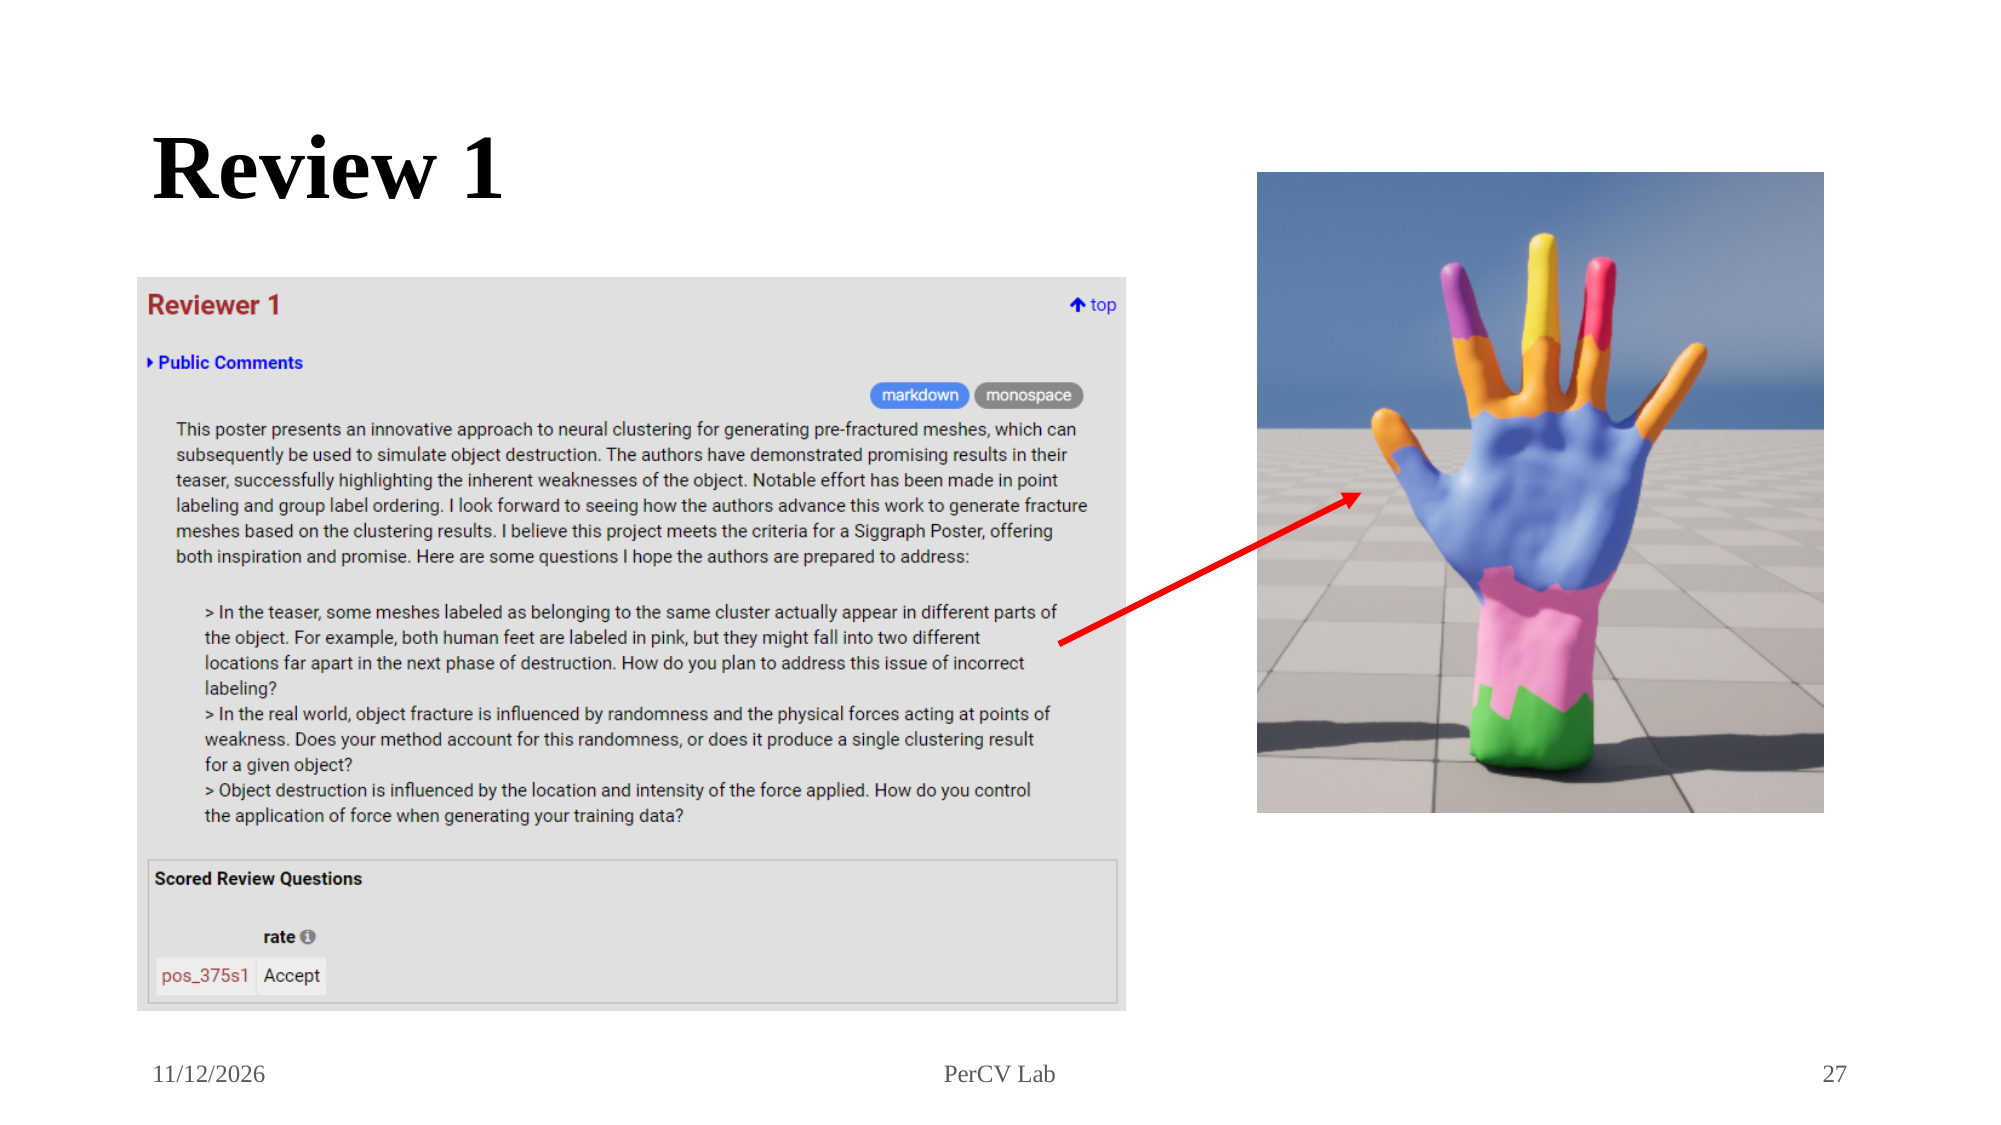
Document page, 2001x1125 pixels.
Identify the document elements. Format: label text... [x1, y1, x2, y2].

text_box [1058, 492, 1362, 645]
picture [137, 277, 1126, 1011]
title Review 1 [137, 59, 1863, 278]
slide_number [137, 1042, 588, 1103]
slide_number 27 [1412, 1042, 1863, 1103]
picture [1257, 172, 1824, 813]
footer PerCV Lab [662, 1042, 1338, 1103]
